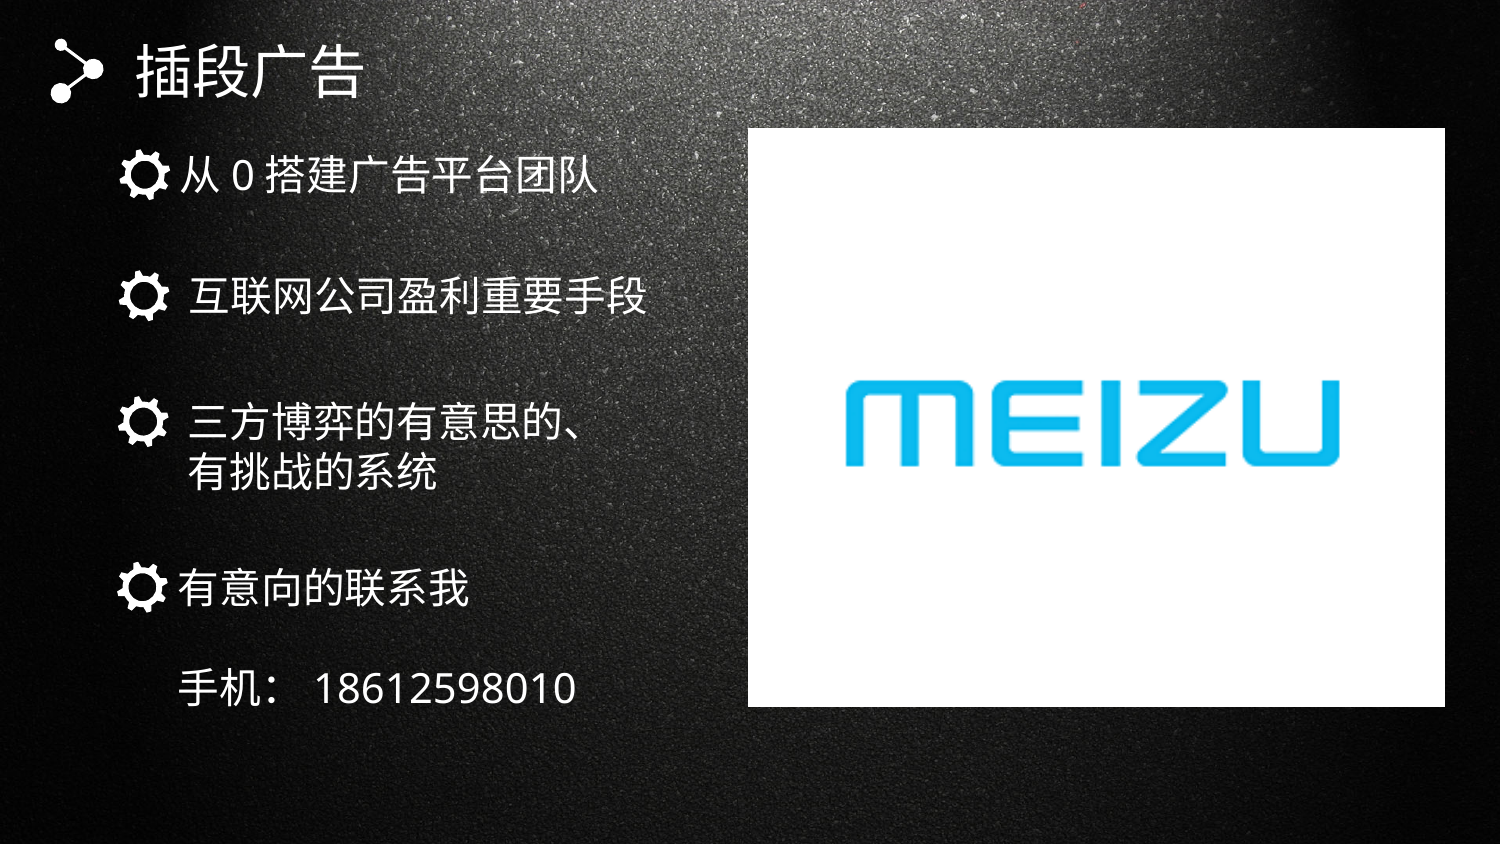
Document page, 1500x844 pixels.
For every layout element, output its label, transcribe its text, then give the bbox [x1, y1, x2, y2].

text_box 有意向的联系我 手机：18612598010 [166, 555, 589, 718]
text_box [117, 561, 168, 613]
text_box 从0搭建广告平台团队 [168, 143, 611, 205]
text_box [117, 396, 169, 447]
picture [0, 0, 1500, 844]
text_box 插段广告 [123, 29, 379, 111]
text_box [60, 44, 94, 94]
text_box [119, 149, 171, 201]
text_box 互联网公司盈利重要手段 [177, 264, 660, 326]
text_box 三方博弈的有意思的、 有挑战的系统 [176, 390, 617, 502]
text_box [118, 270, 170, 322]
